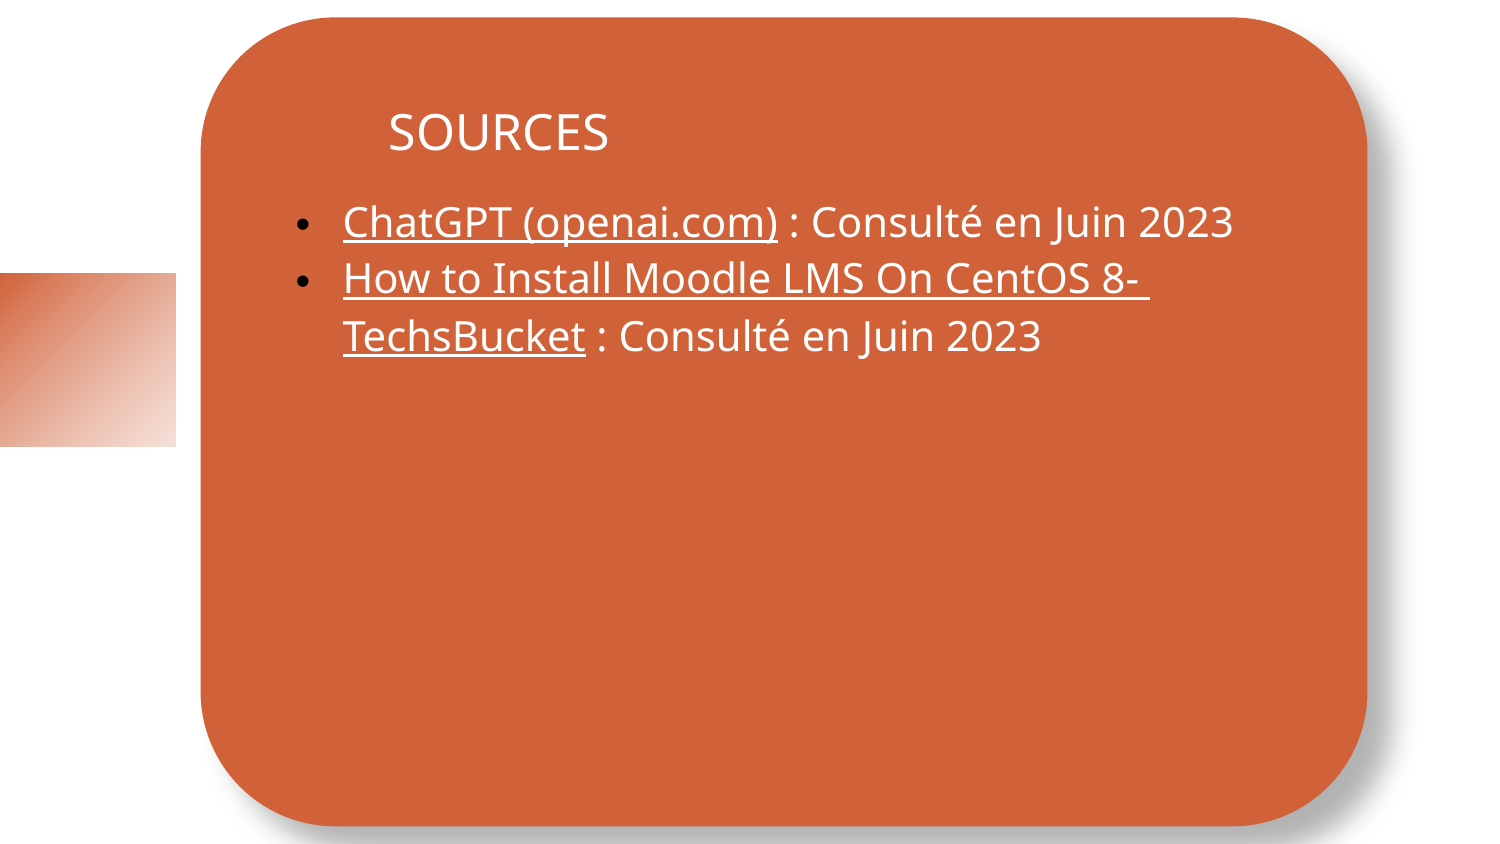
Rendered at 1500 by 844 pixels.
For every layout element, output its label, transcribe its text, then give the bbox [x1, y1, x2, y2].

text_box ChatGPT (openai.com) : Consulté en Juin 2023 How to Install Moodle LMS On CentOS 8- TechsBucket : Consulté en Juin 2023 [280, 187, 1280, 374]
text_box [198, 15, 1370, 829]
text_box [0, 273, 176, 447]
subtitle SOURCES [348, 55, 750, 187]
